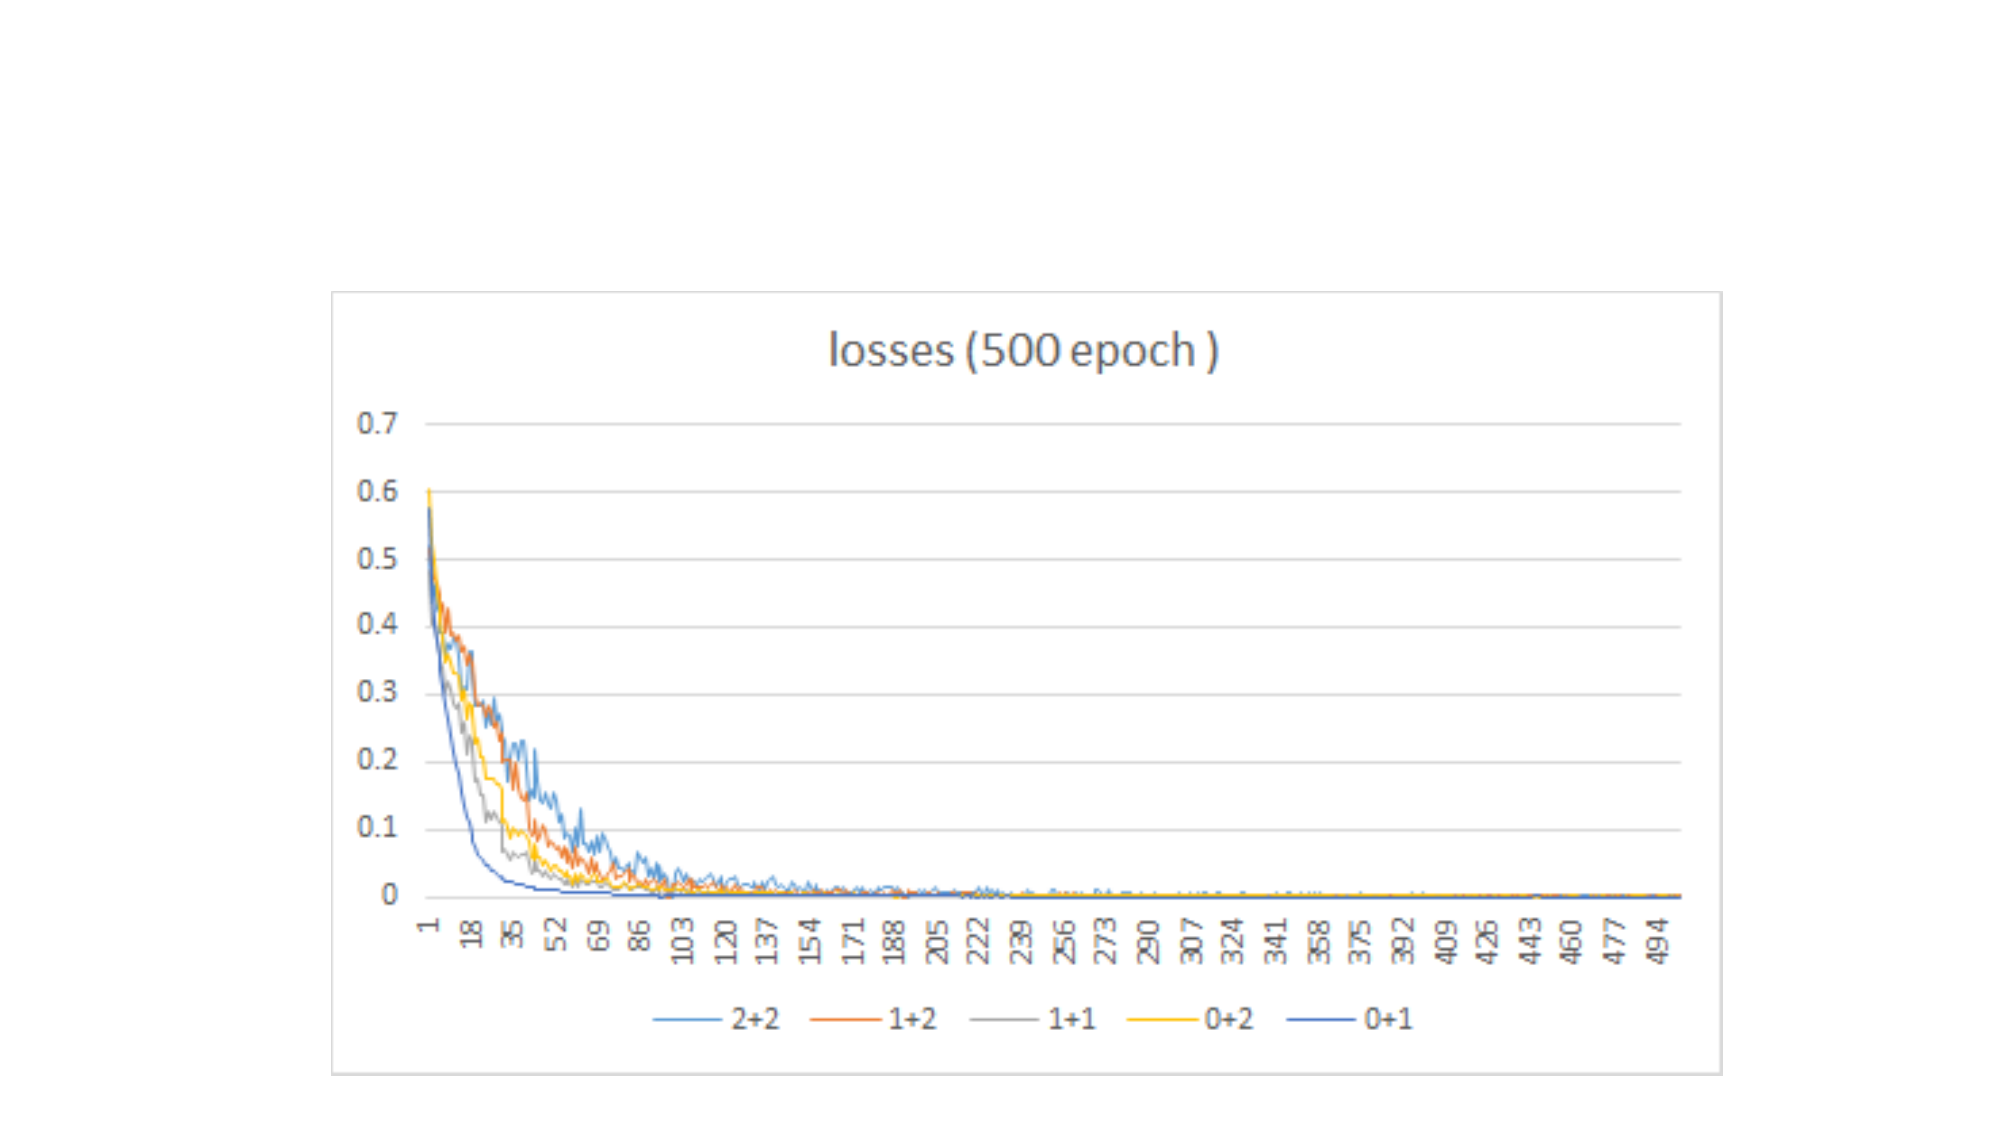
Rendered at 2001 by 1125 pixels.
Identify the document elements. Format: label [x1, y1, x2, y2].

list [331, 291, 1723, 1076]
